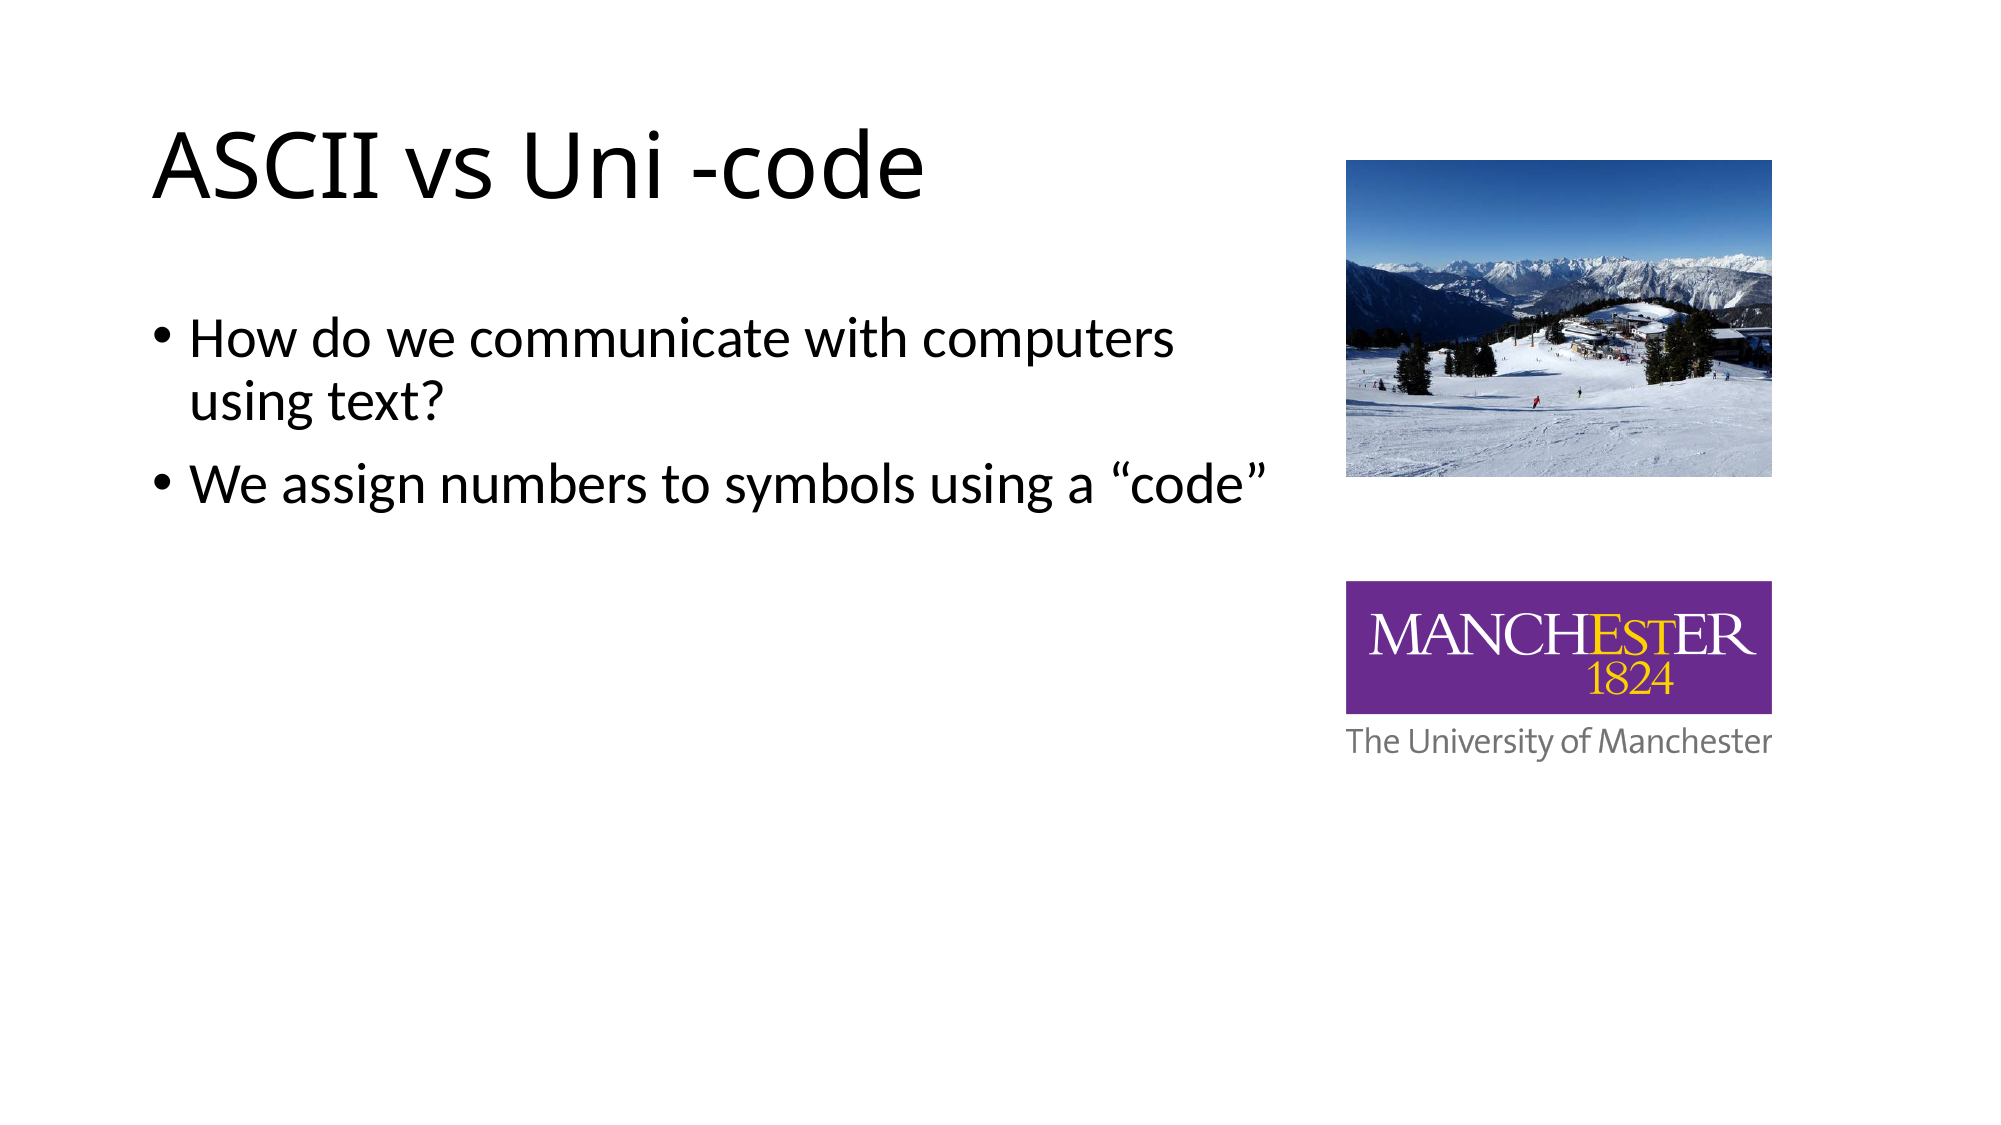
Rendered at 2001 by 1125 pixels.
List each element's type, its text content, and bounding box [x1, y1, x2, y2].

picture [1346, 160, 1772, 477]
title ASCII vs Uni -code [137, 59, 1863, 278]
list How do we communicate with computers using text? We assign numbers to symbols using a “code” [137, 299, 1323, 1066]
picture [1346, 581, 1772, 762]
